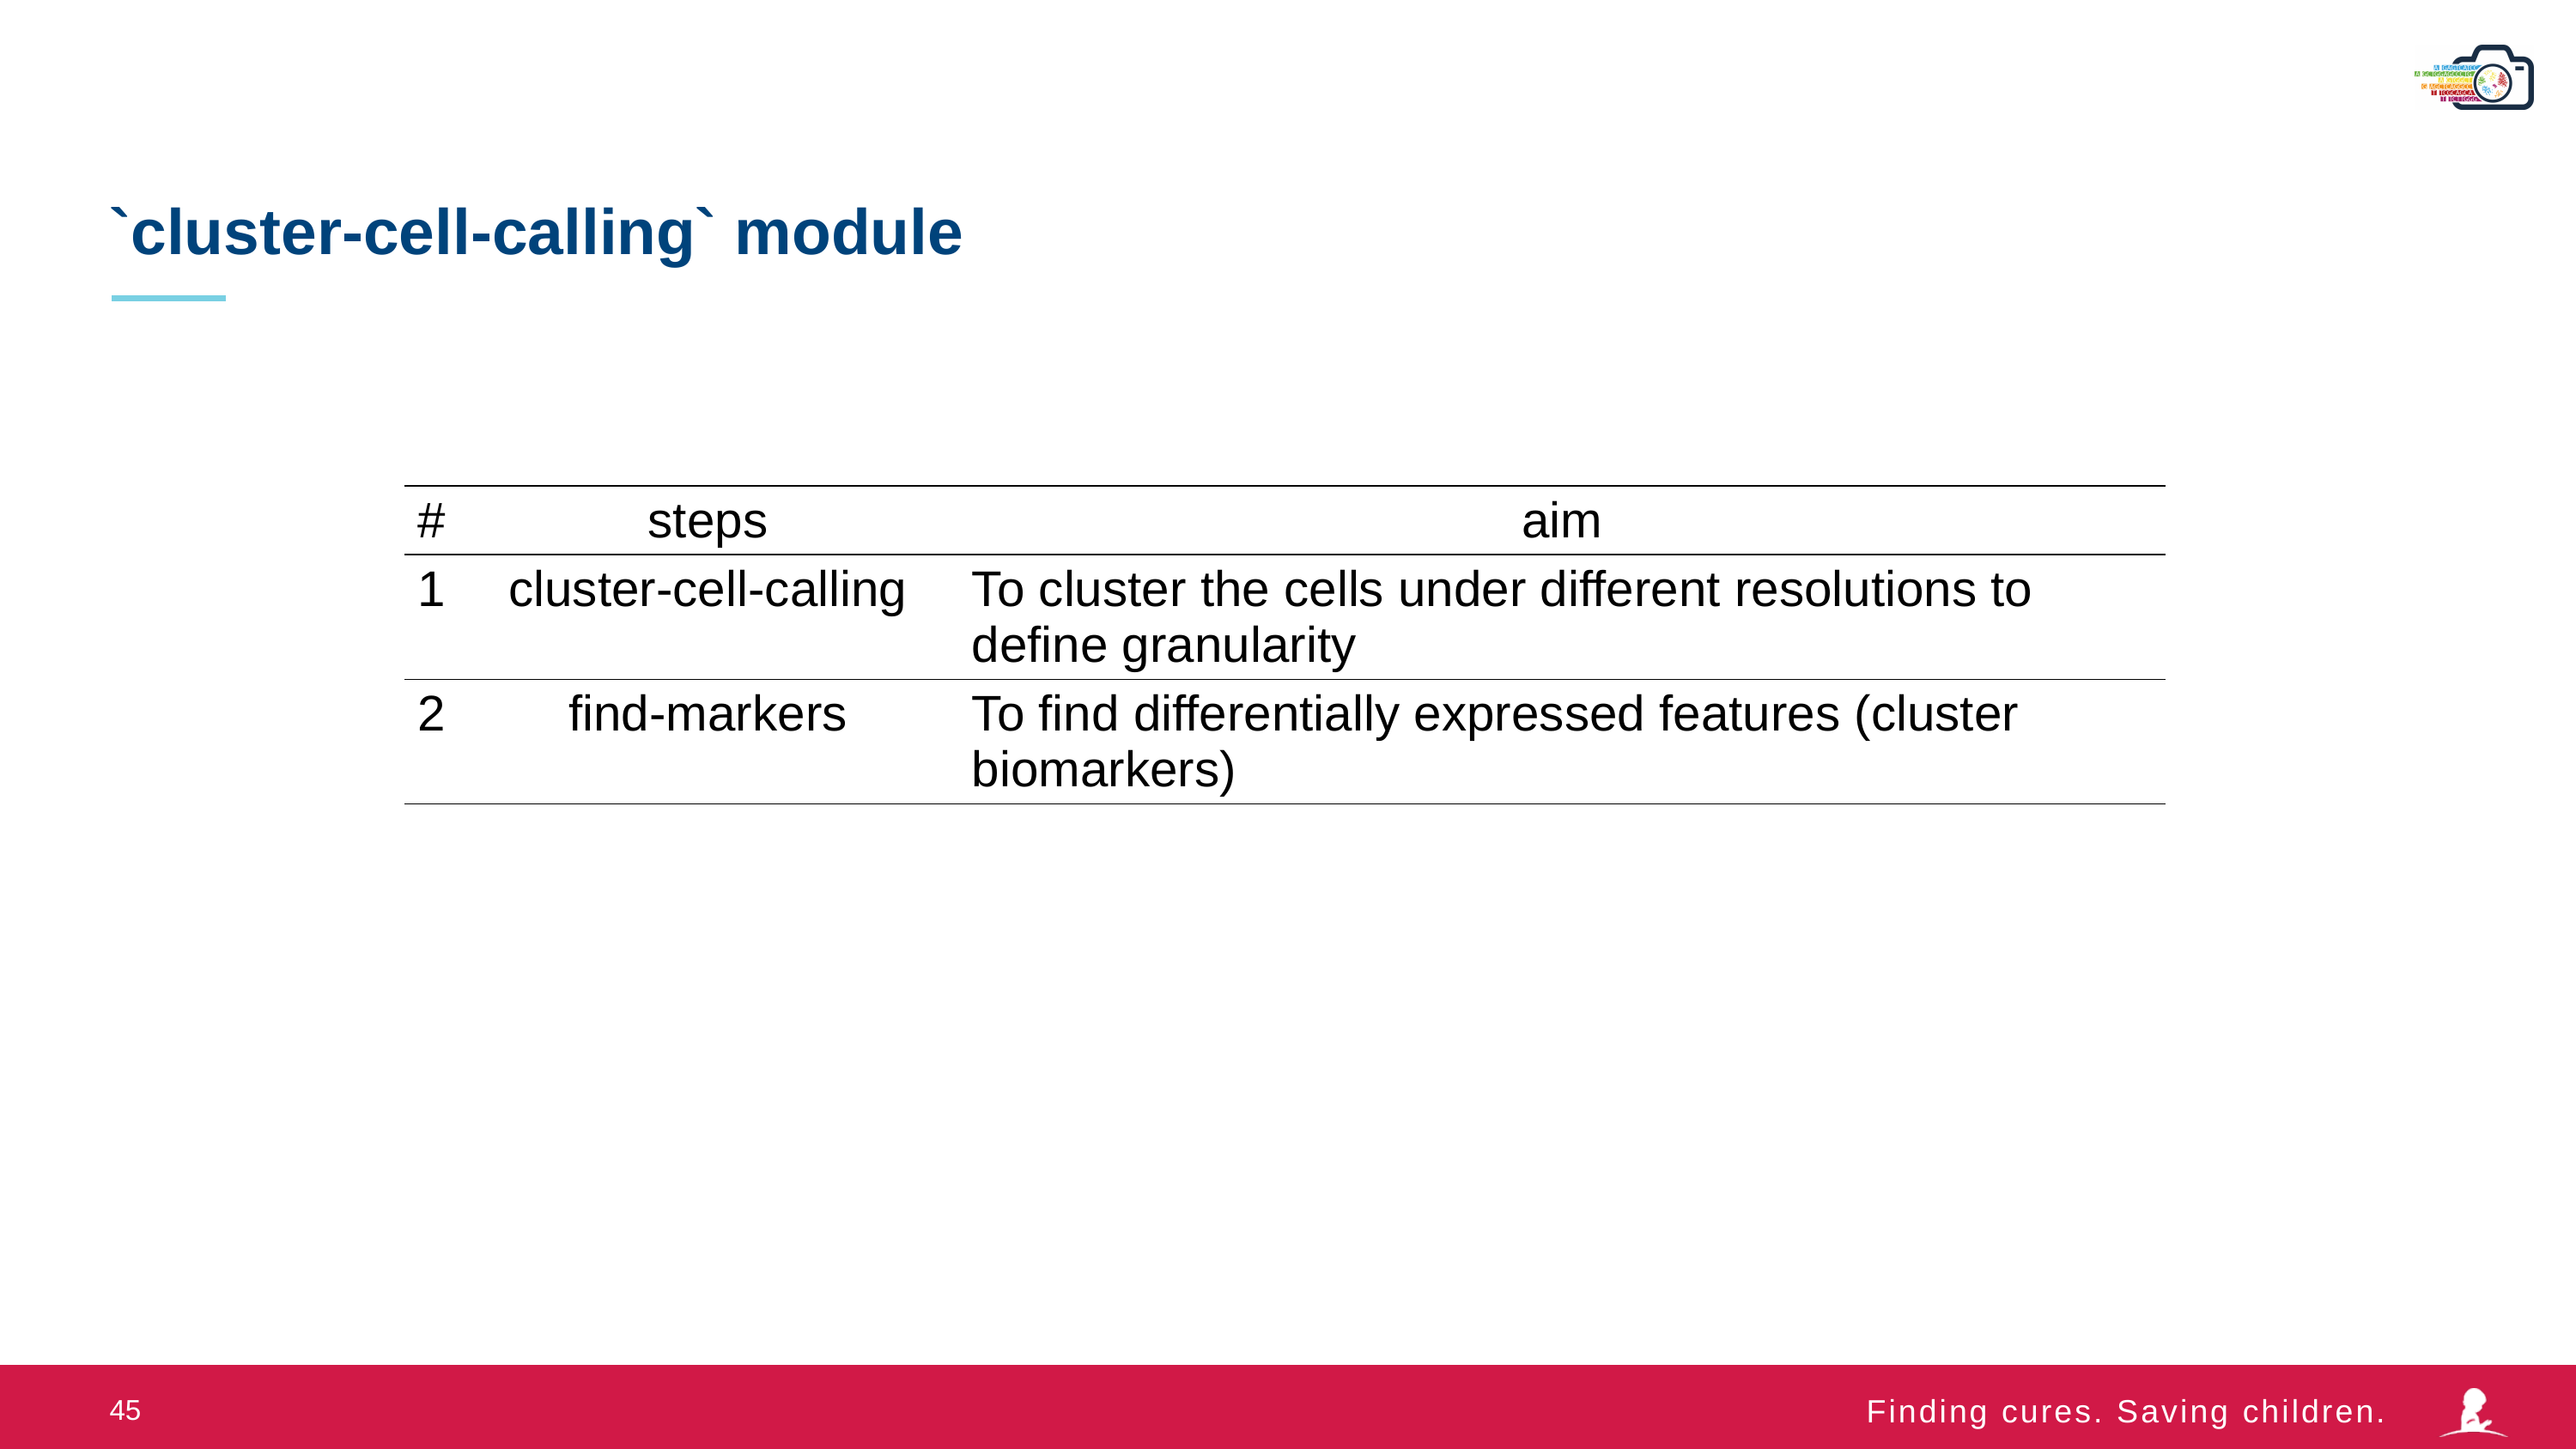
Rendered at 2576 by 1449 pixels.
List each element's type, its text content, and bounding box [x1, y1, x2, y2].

table_cell cluster-cell-calling [457, 555, 959, 679]
table_cell To cluster the cells under different resolutions to define granularity [959, 555, 2166, 679]
table_cell 2 [404, 680, 457, 803]
table_cell find-markers [457, 680, 959, 803]
table_cell To find differentially expressed features (cluster biomarkers) [959, 680, 2166, 803]
picture [2415, 45, 2534, 110]
table_header steps [457, 487, 959, 554]
title `cluster-cell-calling` module [96, 77, 2475, 276]
slide_number 45 [96, 1375, 228, 1442]
table_header # [404, 487, 457, 554]
table_cell 1 [404, 555, 457, 679]
table_header aim [959, 487, 2166, 554]
